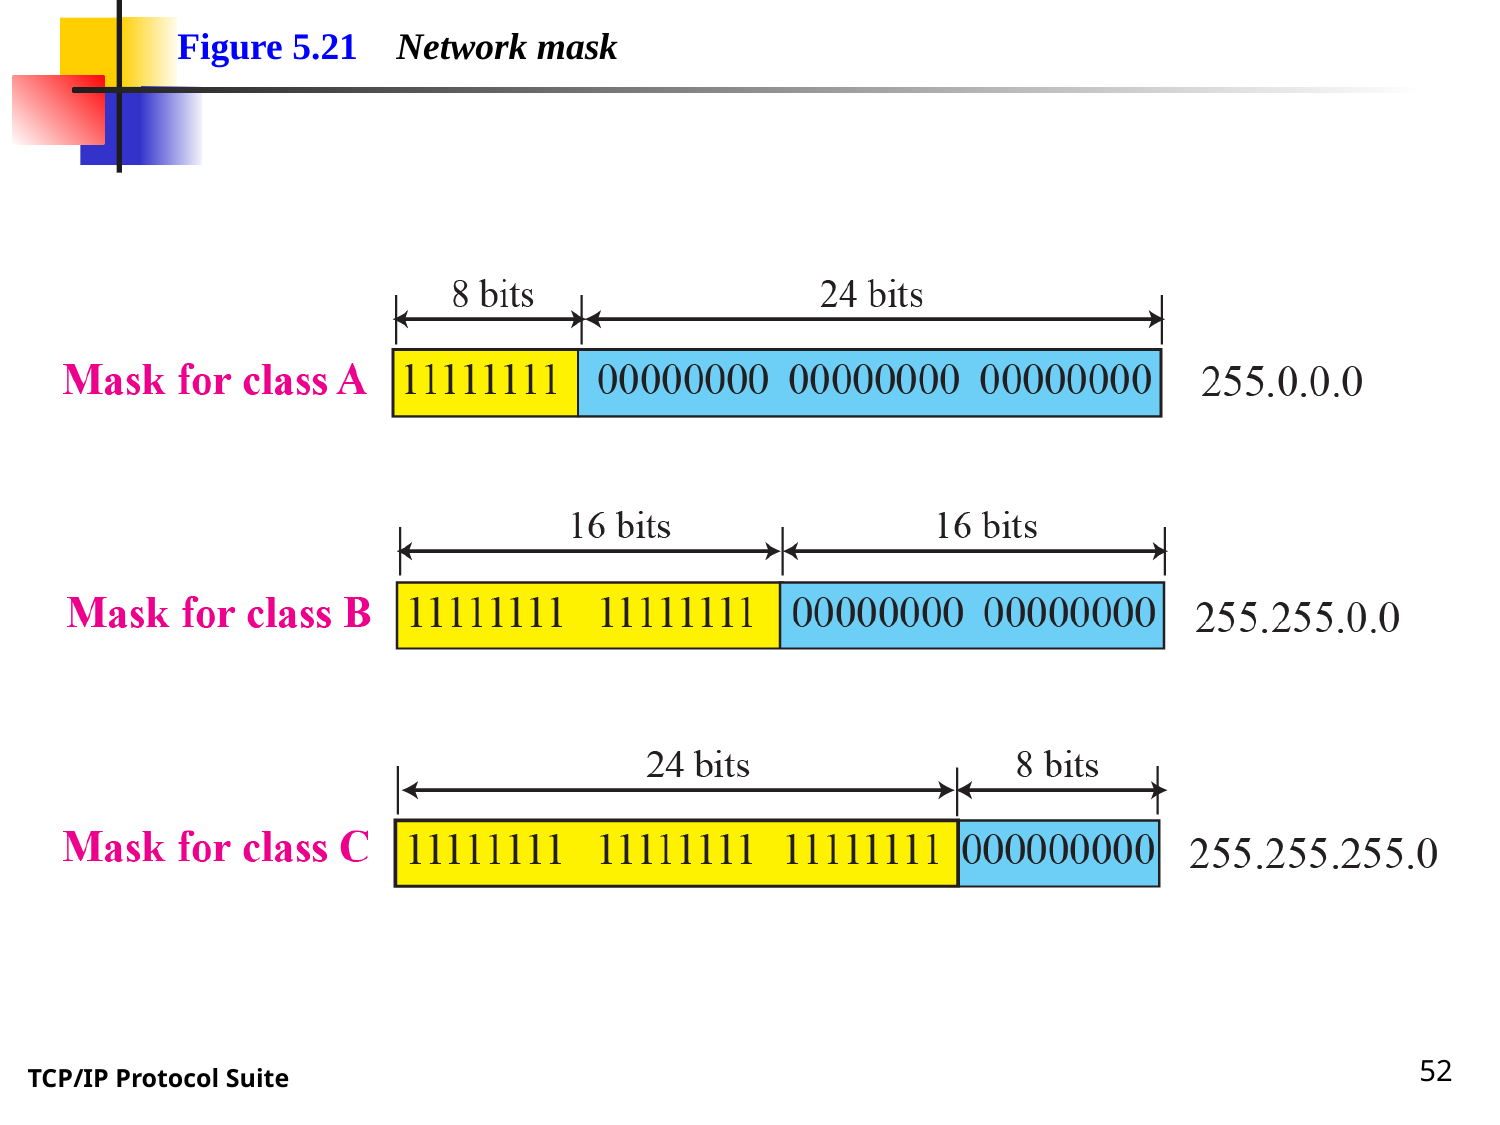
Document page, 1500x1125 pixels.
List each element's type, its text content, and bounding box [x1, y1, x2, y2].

picture [66, 506, 1400, 650]
picture [62, 274, 1363, 418]
footer TCP/IP Protocol Suite [12, 1025, 488, 1100]
text_box [80, 93, 116, 165]
text_box [141, 93, 202, 165]
text_box Figure 5.21 Network mask [162, 14, 1100, 75]
text_box [12, 75, 105, 145]
text_box [122, 17, 177, 86]
text_box [116, 0, 122, 87]
text_box [122, 93, 141, 165]
slide_number 52 [1155, 1024, 1468, 1100]
text_box [60, 17, 116, 86]
text_box [116, 93, 122, 173]
picture [62, 745, 1438, 888]
text_box [72, 87, 1423, 93]
